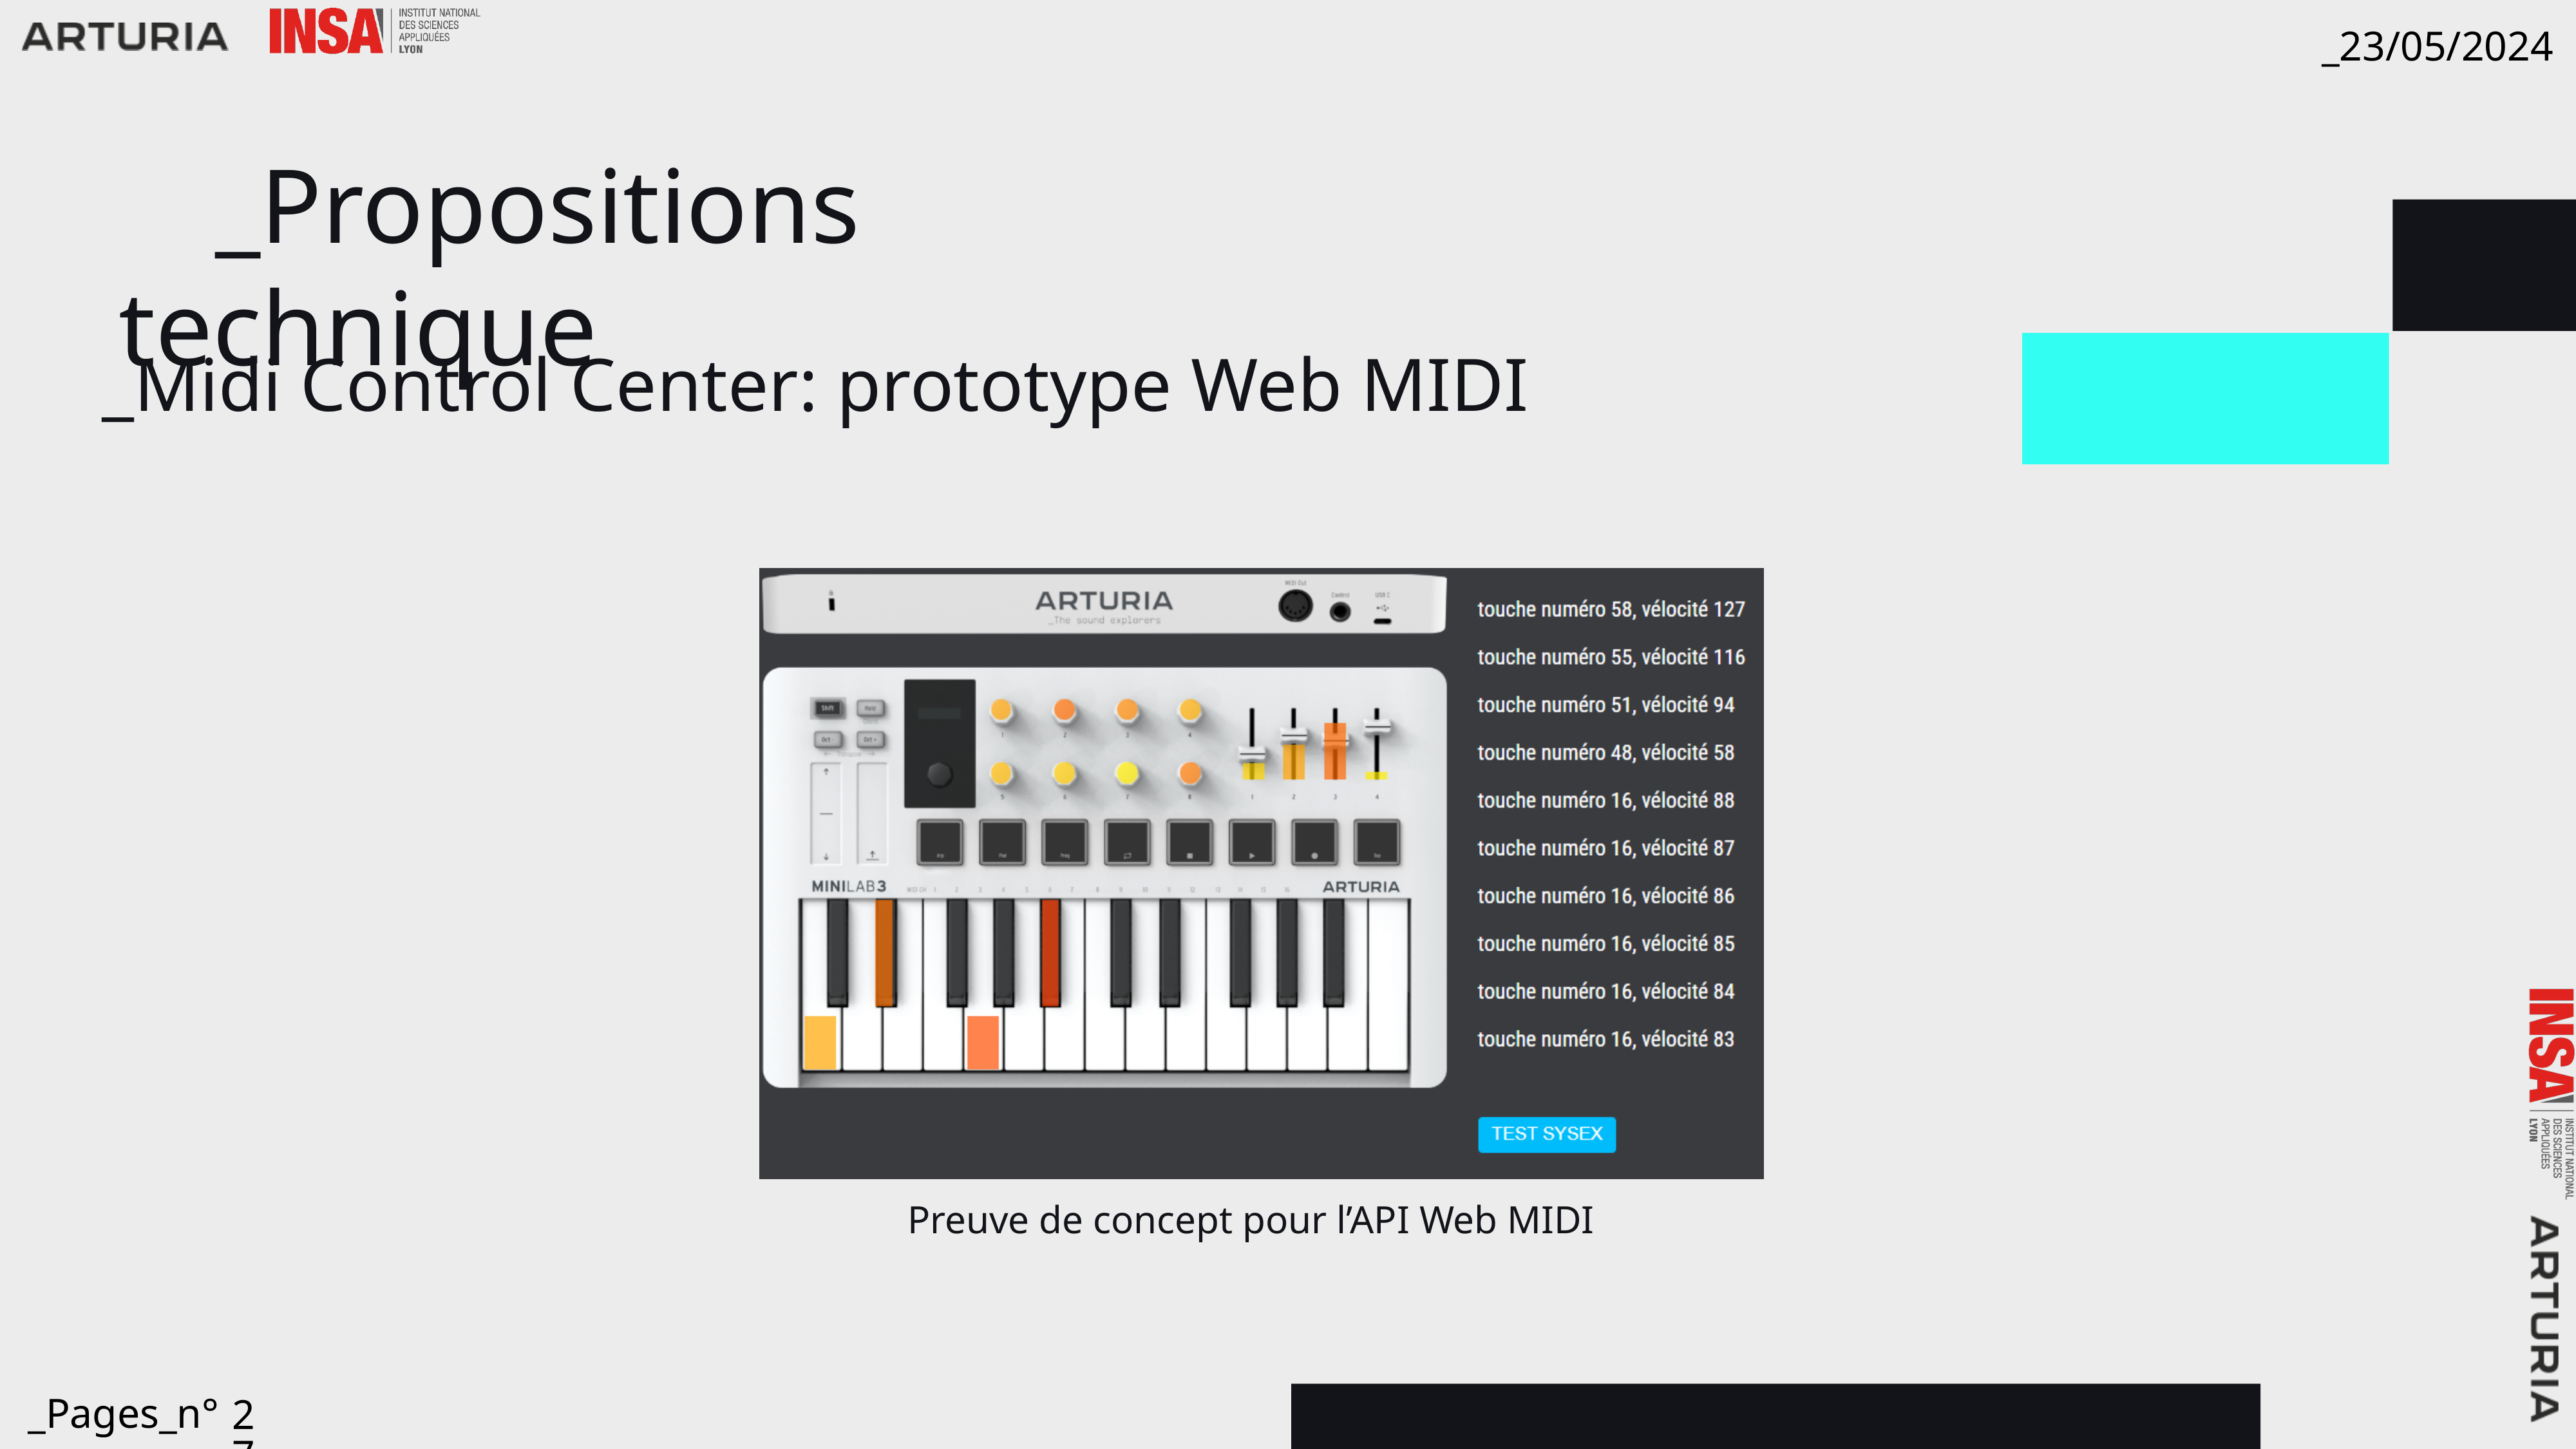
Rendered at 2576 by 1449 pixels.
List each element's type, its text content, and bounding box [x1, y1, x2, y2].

text_box [2392, 199, 2576, 331]
text_box [2022, 332, 2389, 464]
slide_number 27 [226, 1383, 265, 1443]
text_box _Midi Control Center: prototype Web MIDI [0, 333, 2215, 431]
picture [2443, 986, 2576, 1202]
picture [266, 6, 484, 55]
text_box [1291, 1383, 2261, 1449]
picture [22, 23, 229, 51]
text_box Preuve de concept pour l’API Web MIDI [794, 1191, 1707, 1247]
text_box _23/05/2024 [2299, 15, 2576, 74]
picture [759, 568, 1764, 1179]
picture [2531, 1216, 2558, 1422]
text_box _Propositions technique [113, 197, 1274, 330]
